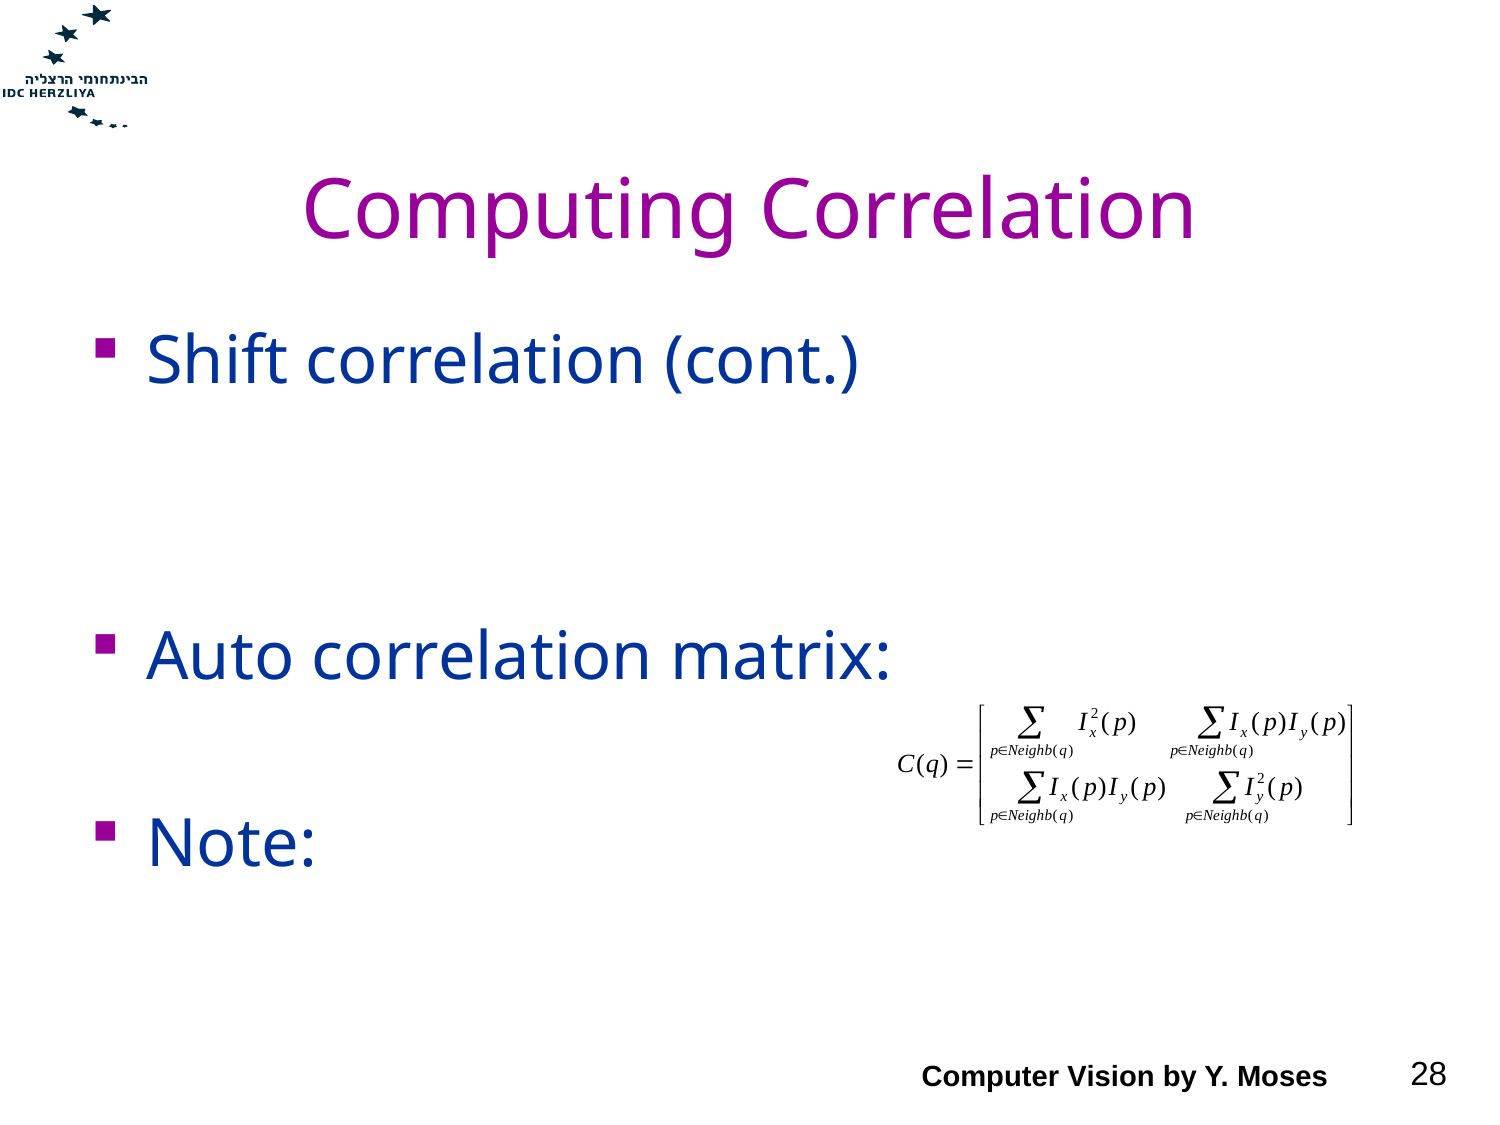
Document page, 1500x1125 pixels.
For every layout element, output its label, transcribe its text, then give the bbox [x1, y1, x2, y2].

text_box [893, 699, 1363, 832]
title Computing Correlation [112, 74, 1388, 263]
slide_number 28 [1363, 1024, 1463, 1101]
picture [0, 0, 150, 134]
footer Computer Vision by Y. Moses [887, 1024, 1363, 1101]
